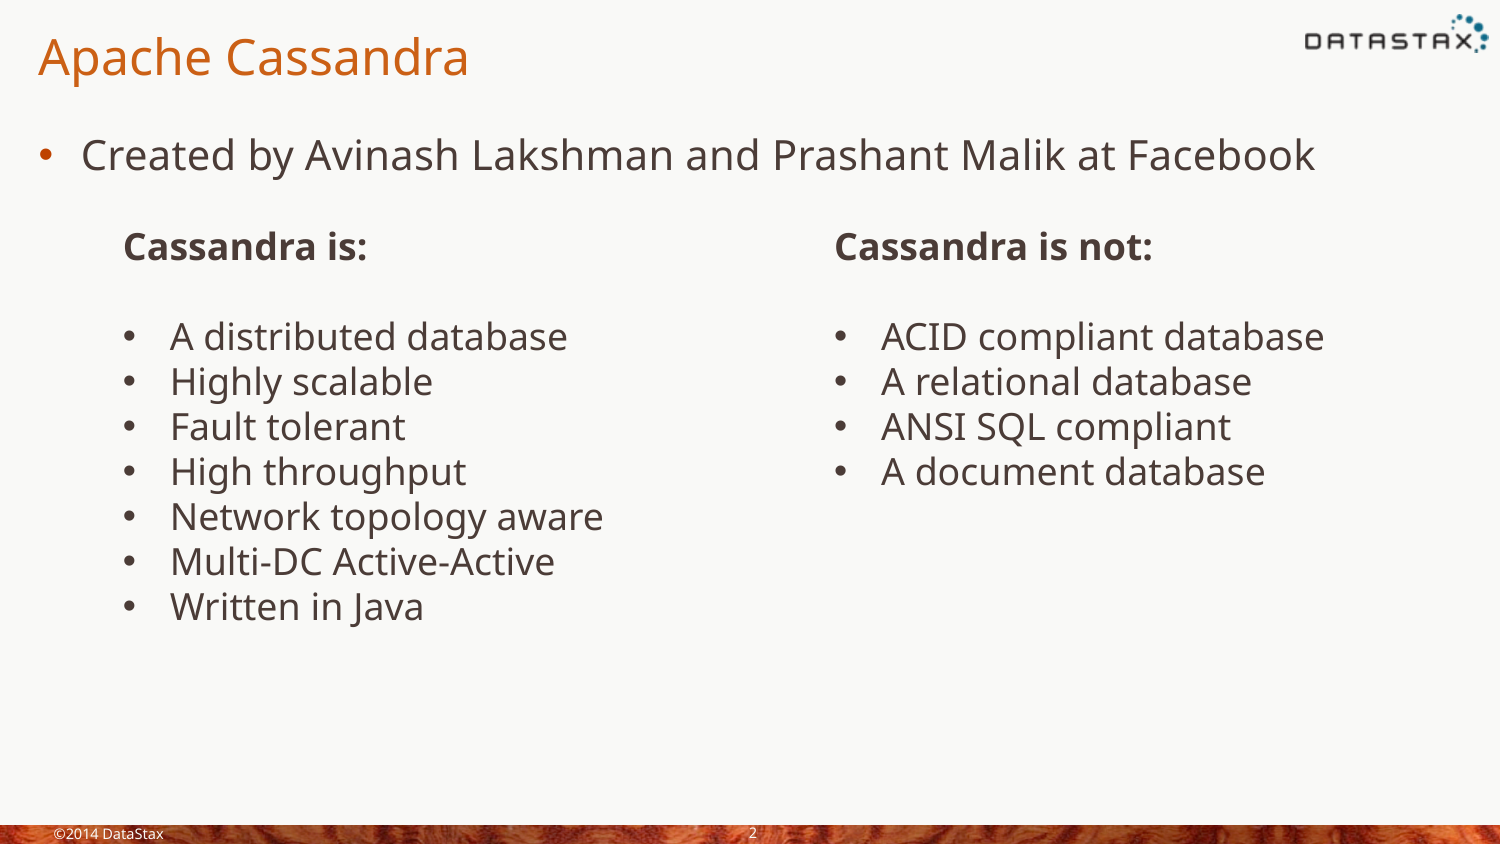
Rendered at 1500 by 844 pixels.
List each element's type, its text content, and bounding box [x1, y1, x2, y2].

text_box Cassandra is not: ACID compliant database A relational database ANSI SQL compliant A document database [819, 215, 1341, 546]
slide_number 2 [691, 821, 815, 844]
text_box Cassandra is: A distributed database Highly scalable Fault tolerant High throughput Network topology aware Multi-DC Active-Active Written in Java [108, 215, 620, 681]
title Apache Cassandra [38, 7, 1469, 103]
list Created by Avinash Lakshman and Prashant Malik at Facebook [38, 133, 1469, 691]
footer ©2014 DataStax [38, 821, 691, 844]
picture [1469, 14, 1489, 53]
